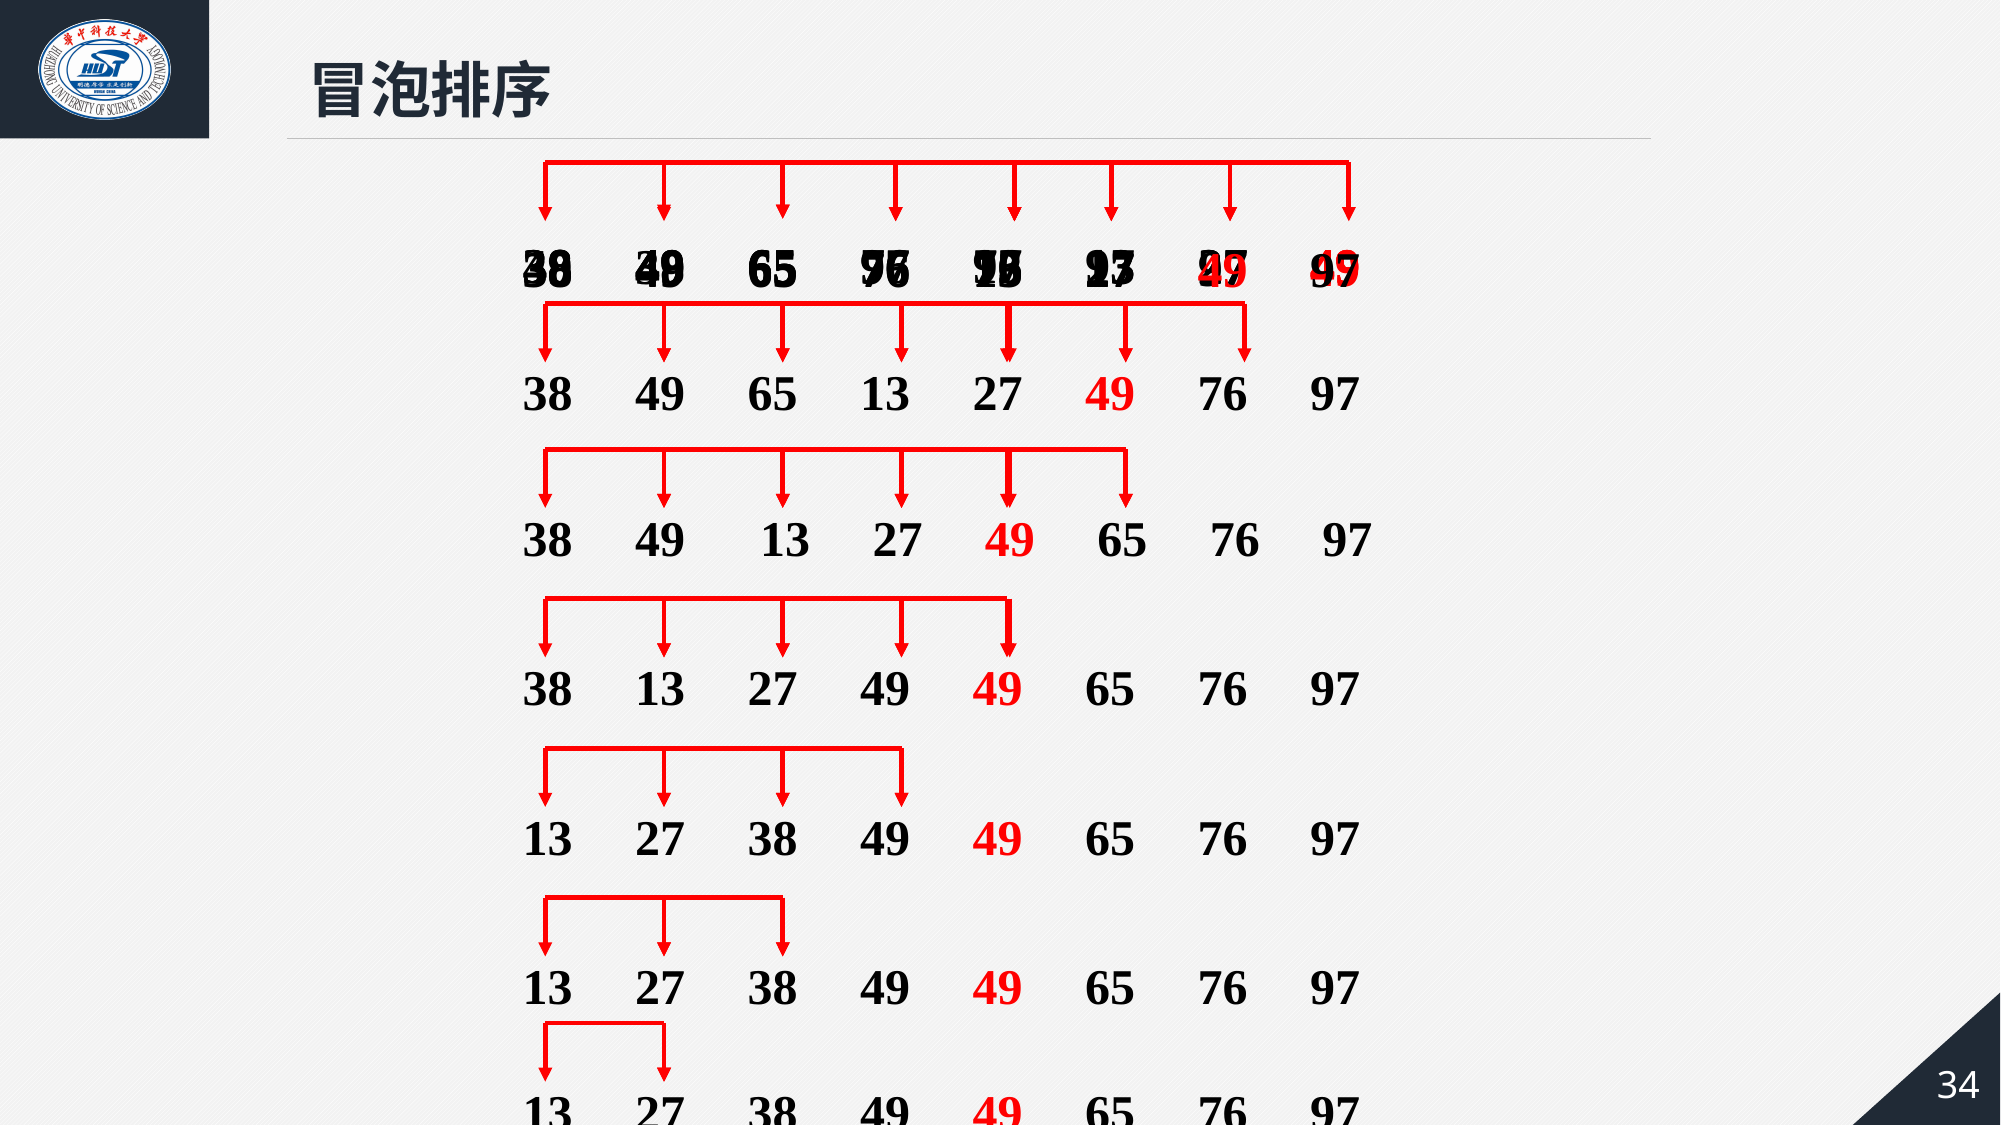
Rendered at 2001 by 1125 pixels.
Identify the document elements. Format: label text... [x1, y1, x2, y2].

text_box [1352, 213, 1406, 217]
text_box 38 49 65 76 13 27 49 97 [385, 218, 1406, 305]
text_box 38 49 65 13 27 49 76 97 [385, 341, 1406, 428]
text_box 38 49 65 76 13 97 27 49 [665, 213, 782, 217]
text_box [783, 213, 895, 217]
text_box 冒泡排序 [293, 29, 569, 133]
picture [38, 19, 171, 120]
text_box 38 49 65 76 13 97 27 49 [896, 213, 1014, 217]
text_box 38 49 13 27 49 65 76 97 [385, 486, 1406, 574]
text_box 13 27 38 49 49 65 76 97 [385, 1060, 1406, 1125]
text_box 13 27 38 49 49 65 76 97 [385, 785, 1406, 873]
text_box 38 49 65 76 13 97 27 49 [546, 213, 663, 217]
text_box 38 49 65 76 13 97 27 49 [385, 213, 545, 217]
text_box 13 27 38 49 49 65 76 97 [385, 935, 1406, 1022]
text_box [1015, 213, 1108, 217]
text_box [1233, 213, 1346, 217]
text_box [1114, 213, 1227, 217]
text_box 38 13 27 49 49 65 76 97 [385, 636, 1406, 723]
